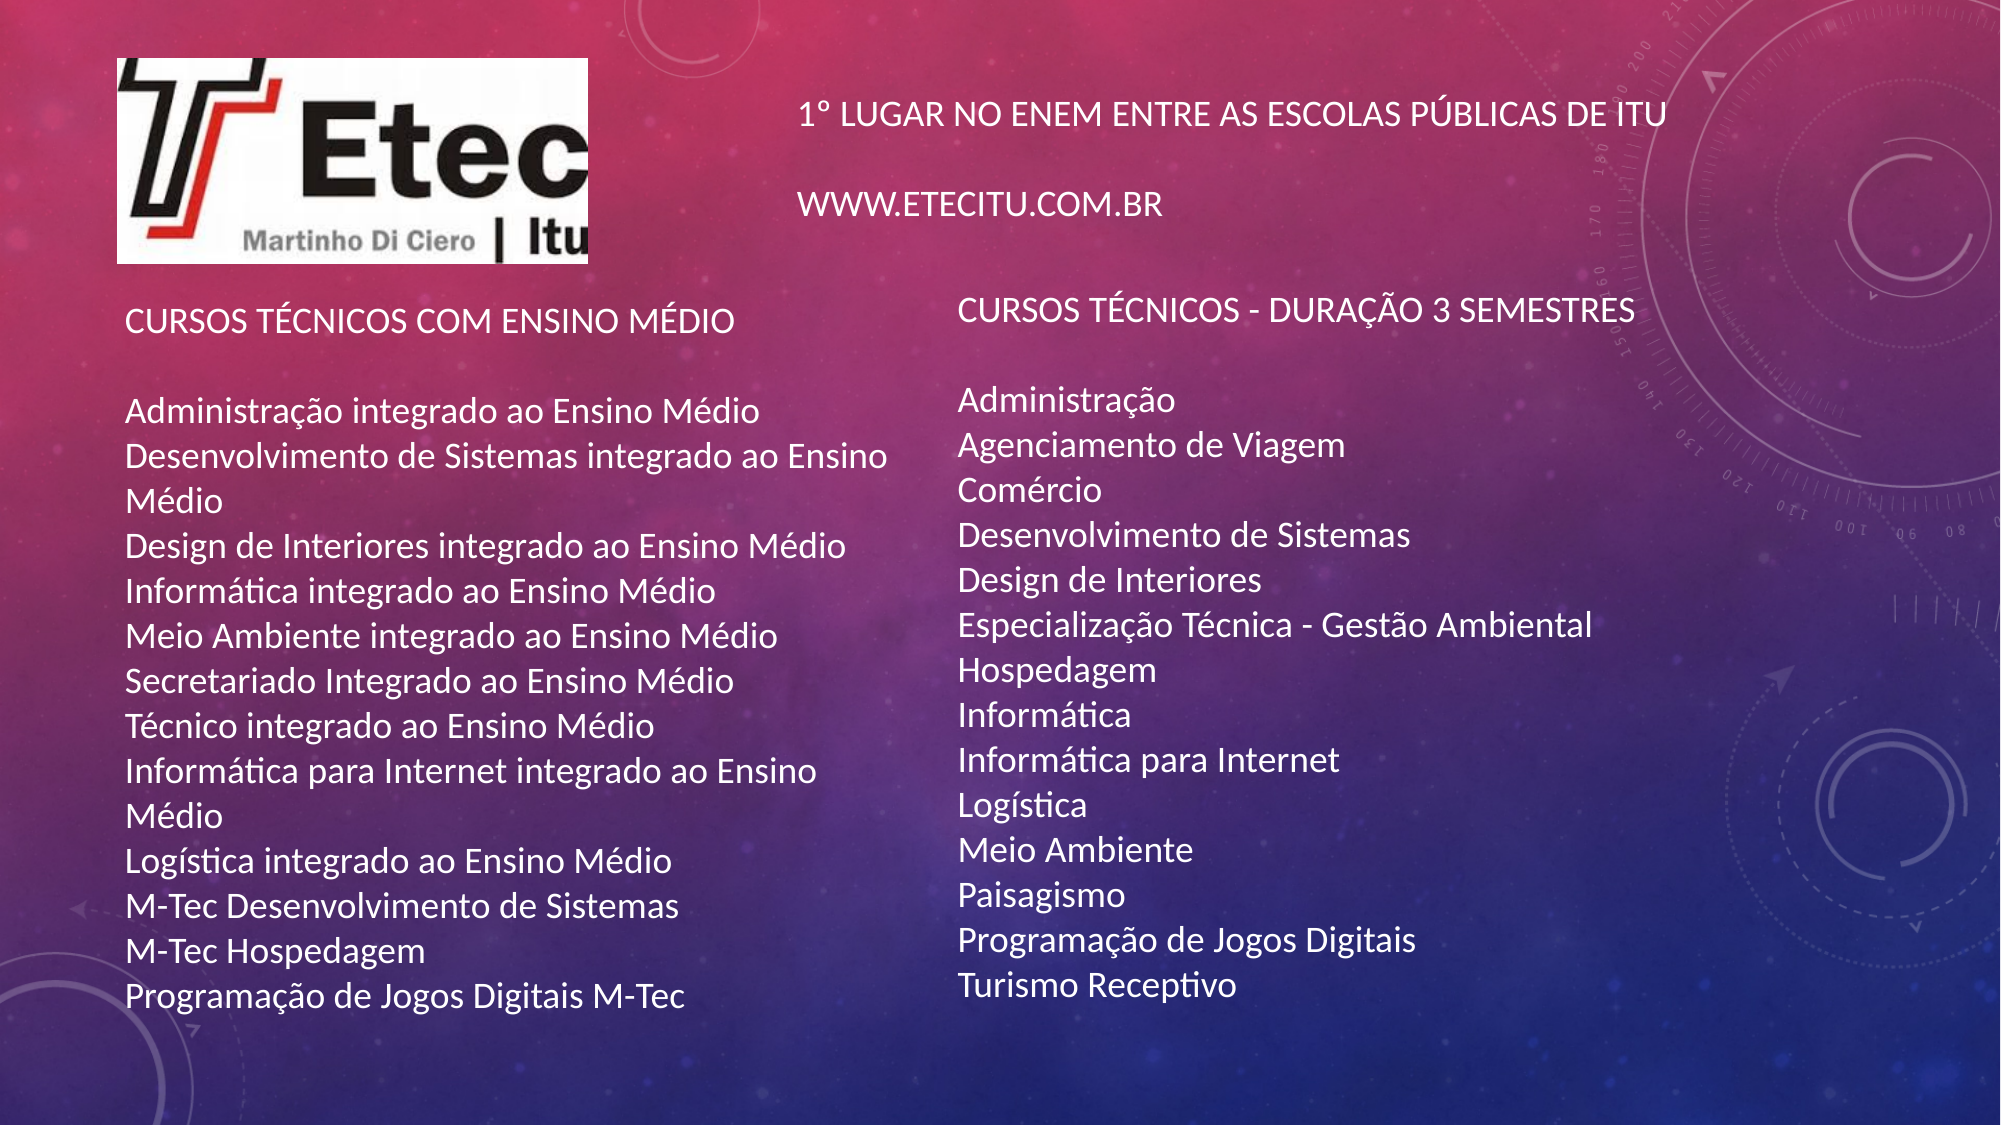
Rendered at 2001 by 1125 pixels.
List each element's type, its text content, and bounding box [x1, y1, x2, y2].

text_box CURSOS TÉCNICOS COM ENSINO MÉDIO Administração integrado ao Ensino Médio Desenvolvimento de Sistemas integrado ao Ensino Médio Design de Interiores integrado ao Ensino Médio Informática integrado ao Ensino Médio Meio Ambiente integrado ao Ensino Médio Secretariado Integrado ao Ensino Médio Técnico integrado ao Ensino Médio Informática para Internet integrado ao Ensino Médio Logística integrado ao Ensino Médio M-Tec Desenvolvimento de Sistemas M-Tec Hospedagem Programação de Jogos Digitais M-Tec [109, 288, 921, 1024]
text_box CURSOS TÉCNICOS - DURAÇÃO 3 SEMESTRES Administração Agenciamento de Viagem Comércio Desenvolvimento de Sistemas Design de Interiores Especialização Técnica - Gestão Ambiental Hospedagem Informática Informática para Internet Logística Meio Ambiente Paisagismo Programação de Jogos Digitais Turismo Receptivo [942, 277, 2000, 1103]
text_box 1º LUGAR NO ENEM ENTRE AS ESCOLAS PÚBLICAS DE ITU WWW.ETECITU.COM.BR [781, 81, 1874, 232]
picture [0, 0, 2001, 1125]
